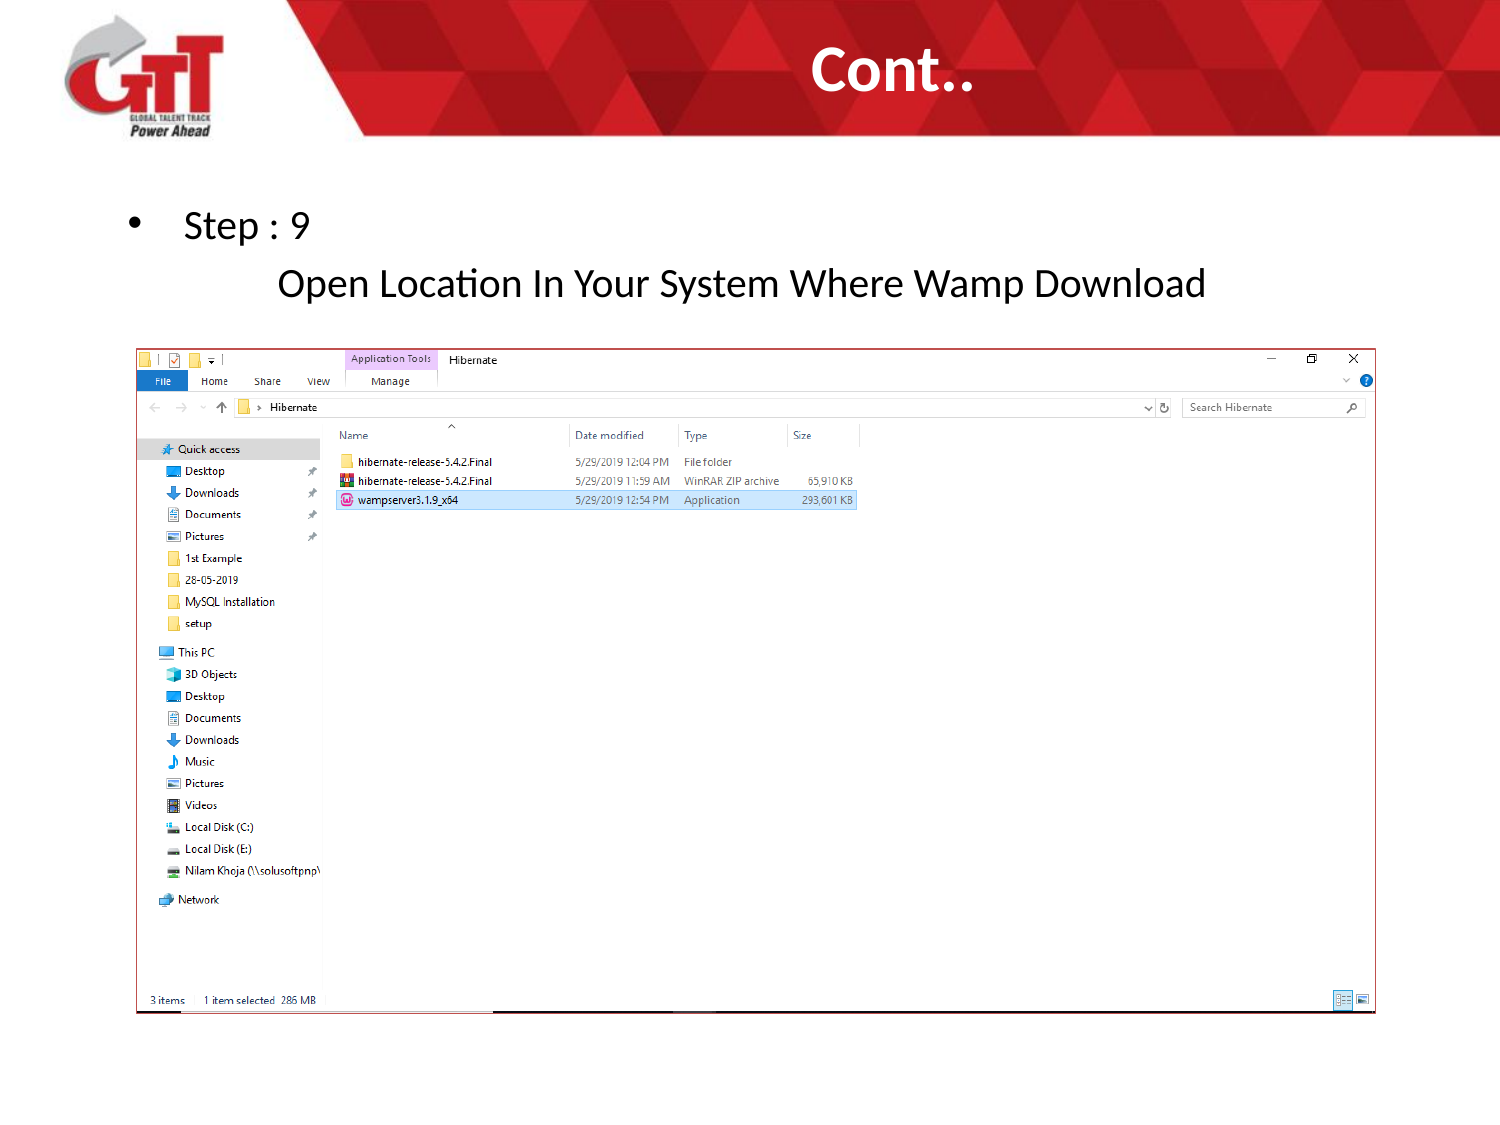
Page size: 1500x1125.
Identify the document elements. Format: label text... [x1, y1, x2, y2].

title Cont.. [324, 12, 1463, 118]
picture [0, 0, 1500, 1125]
list Step : 9 Open Location In Your System Where Wamp Download [112, 189, 1463, 350]
